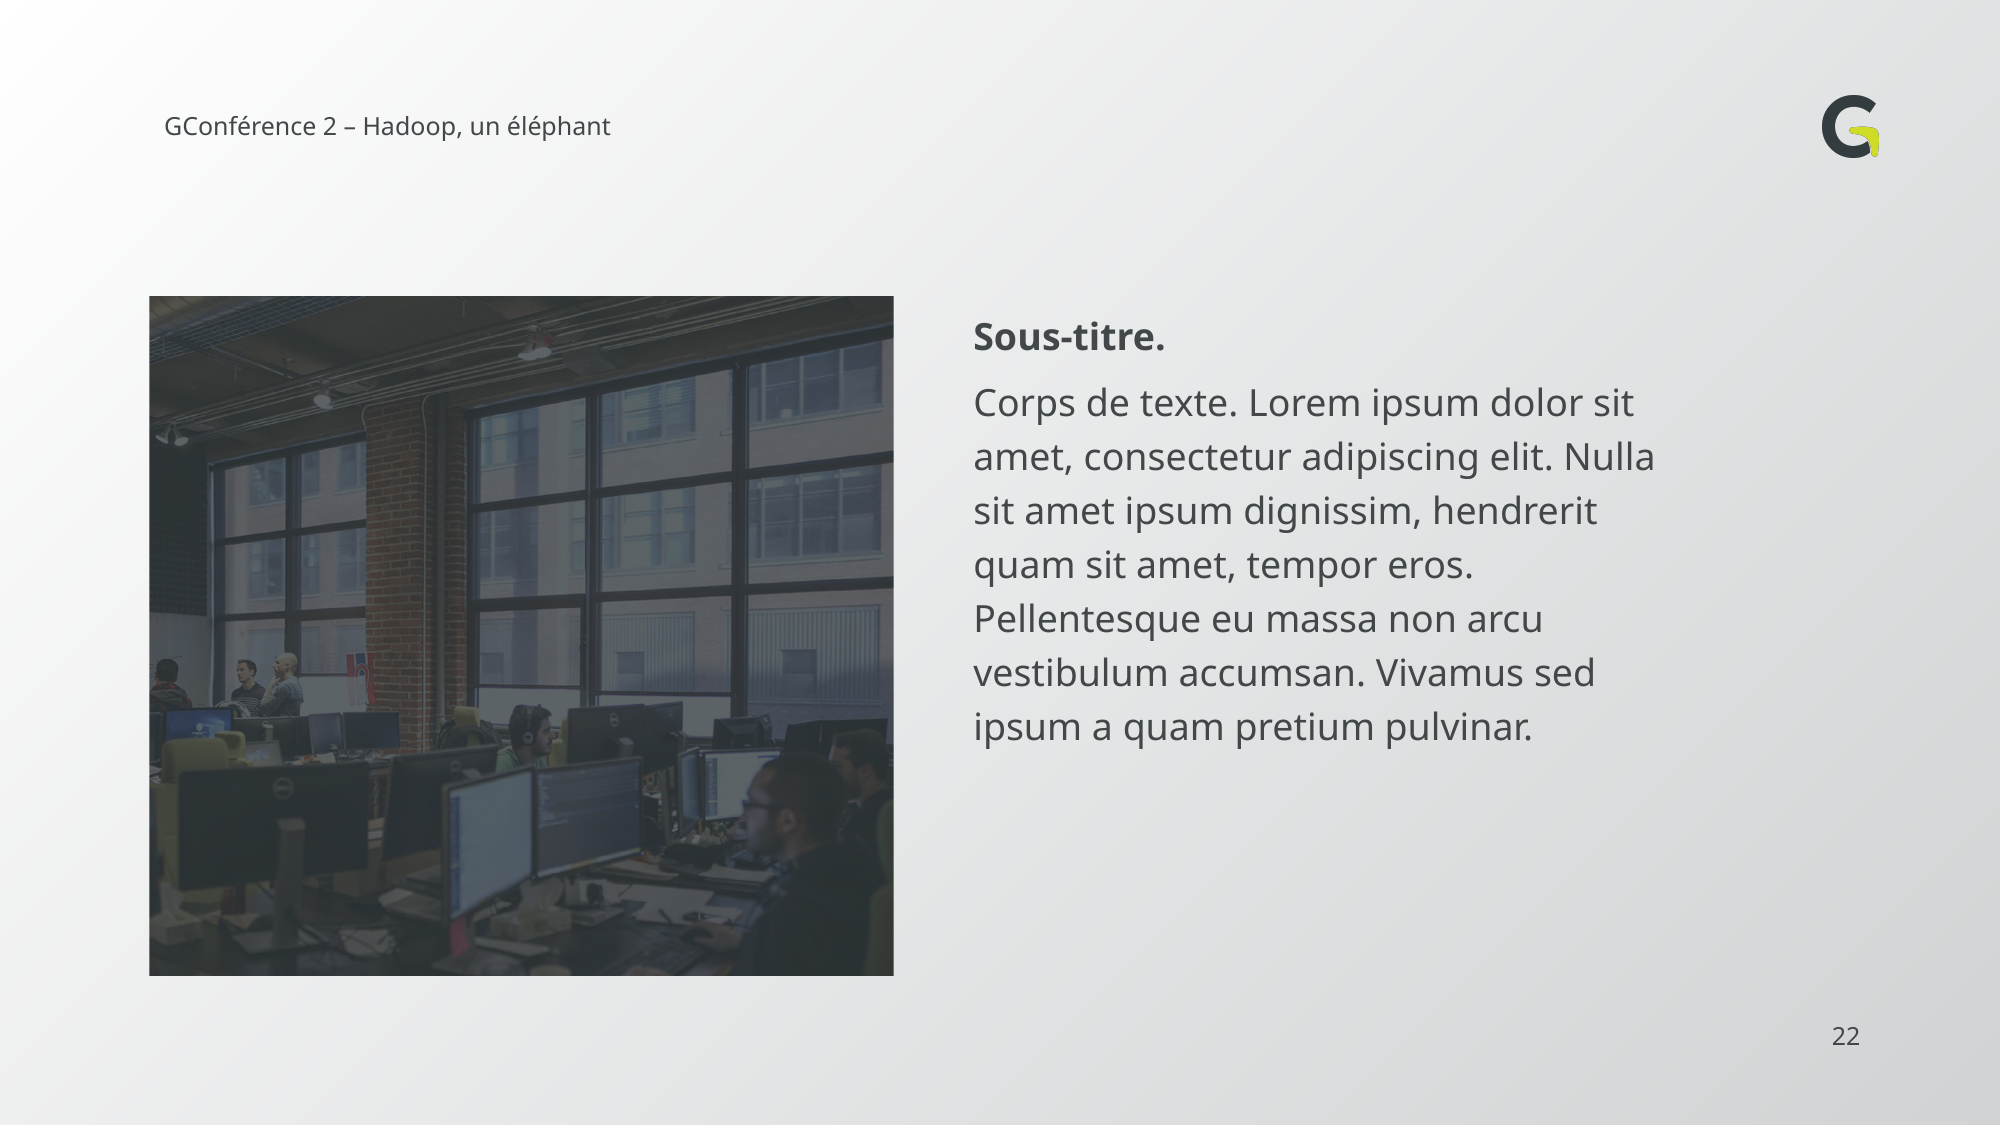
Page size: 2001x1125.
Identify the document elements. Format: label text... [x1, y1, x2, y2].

subtitle Sous-titre. [958, 296, 1703, 362]
list Corps de texte. Lorem ipsum dolor sit amet, consectetur adipiscing elit. Nulla sit amet ipsum dignissim, hendrerit quam sit amet, tempor eros. Pellentesque eu massa non arcu vestibulum accumsan. Vivamus sed ipsum a quam pretium pulvinar. [958, 362, 1703, 977]
picture [1822, 95, 1879, 158]
slide_number 22 [1783, 1013, 1876, 1059]
picture [149, 296, 894, 976]
